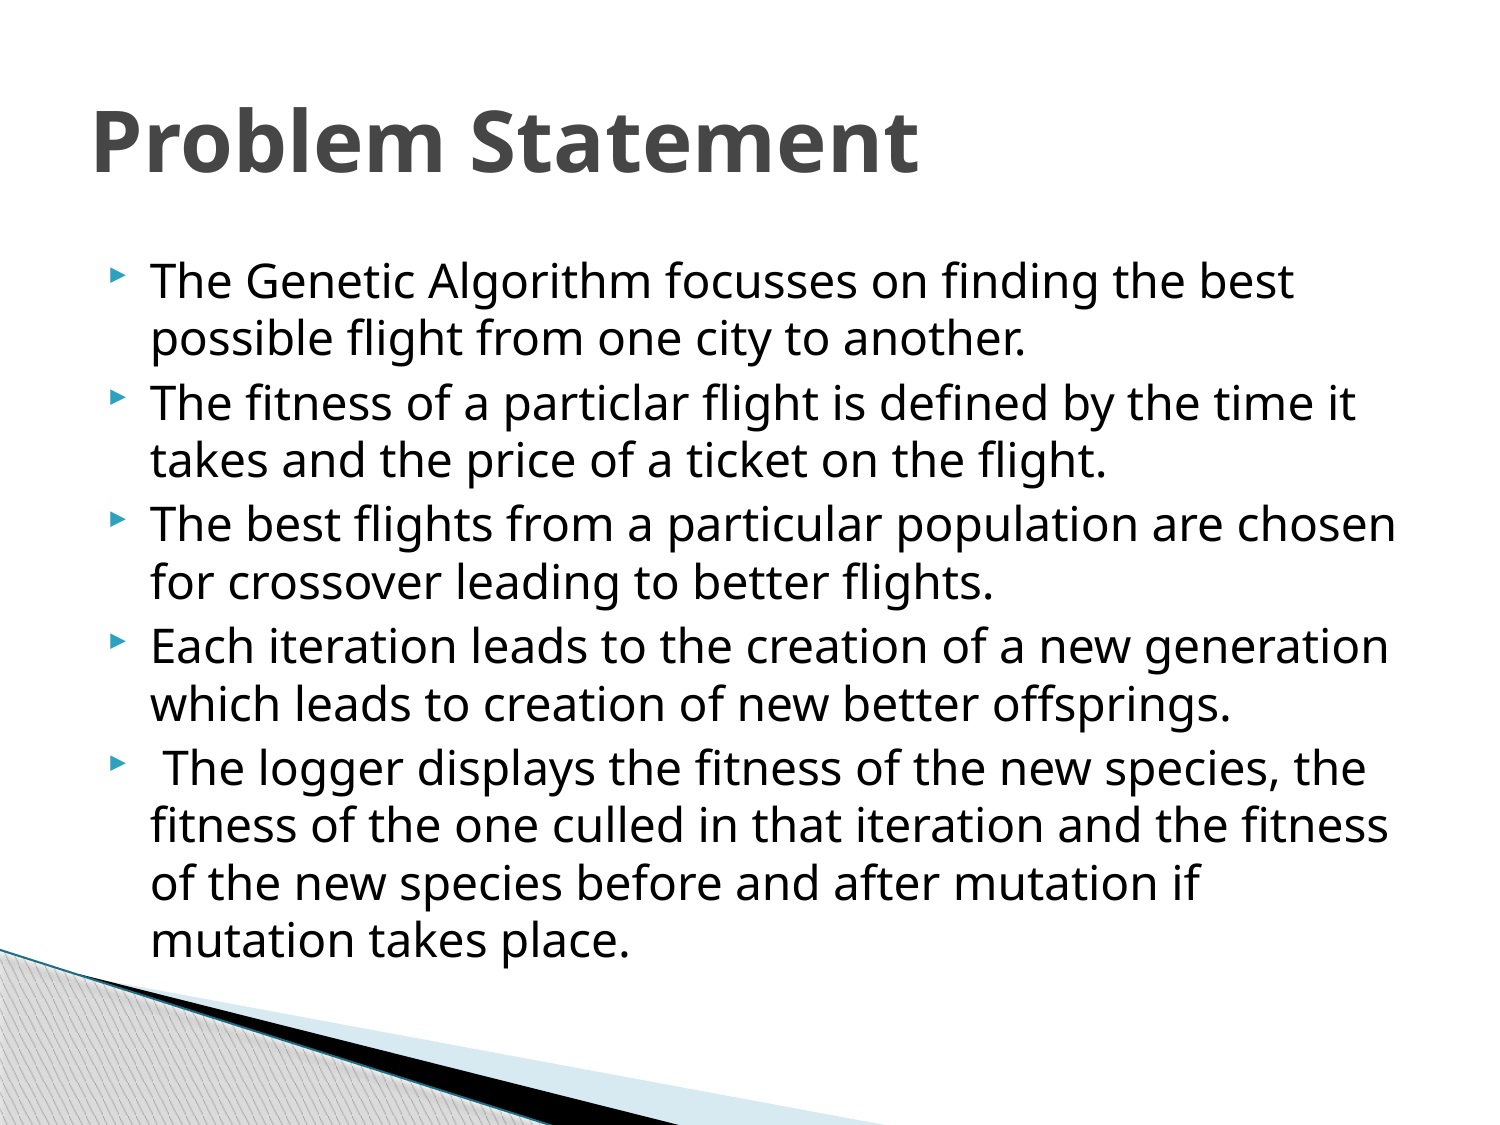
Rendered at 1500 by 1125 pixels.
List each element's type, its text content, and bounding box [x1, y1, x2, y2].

list The Genetic Algorithm focusses on finding the best possible flight from one city to another. The fitness of a particlar flight is defined by the time it takes and the price of a ticket on the flight. The best flights from a particular population are chosen for crossover leading to better flights. Each iteration leads to the creation of a new generation which leads to creation of new better offsprings. The logger displays the fitness of the new species, the fitness of the one culled in that iteration and the fitness of the new species before and after mutation if mutation takes place. [75, 243, 1425, 986]
title Problem Statement [75, 45, 1425, 233]
